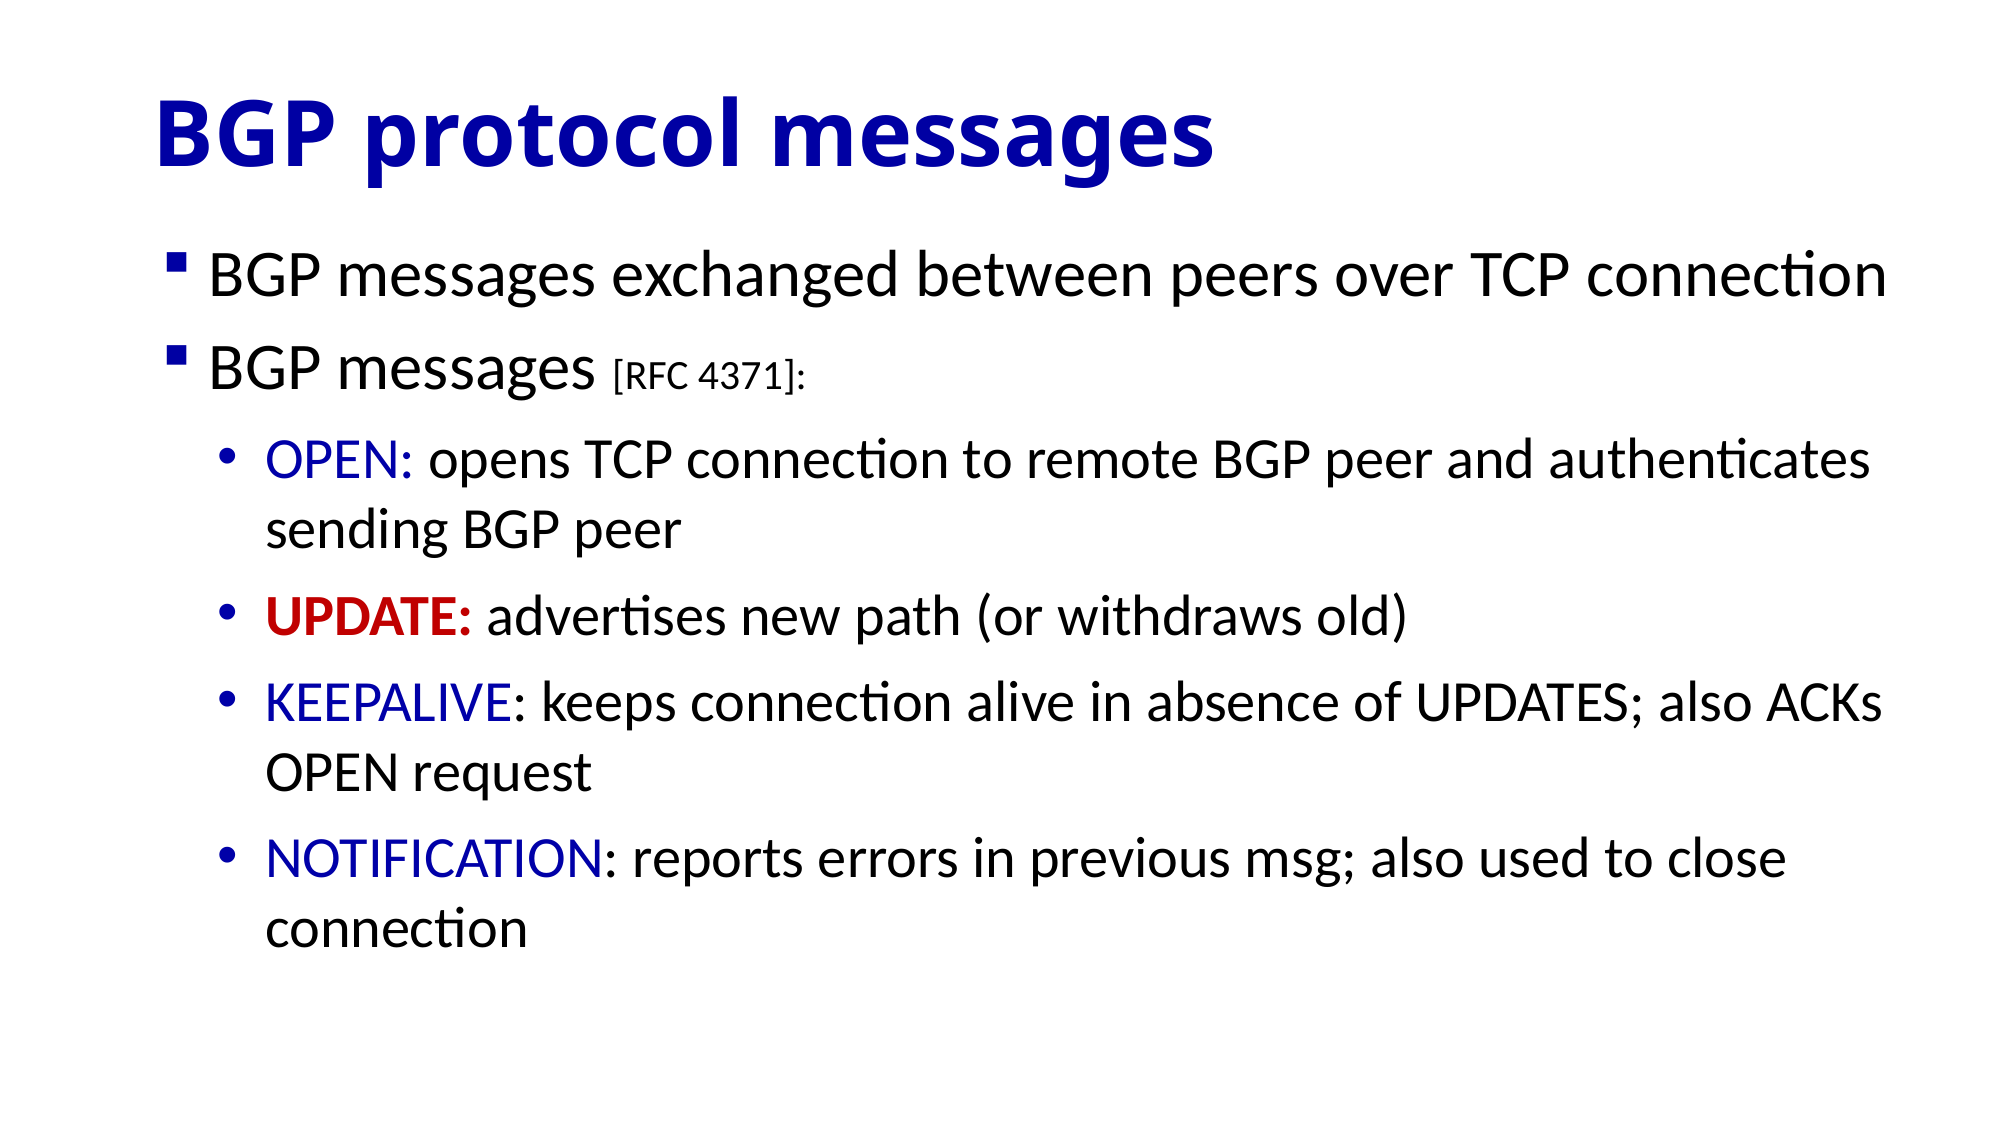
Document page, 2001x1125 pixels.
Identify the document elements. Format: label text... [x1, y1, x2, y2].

title BGP protocol messages [137, 63, 1863, 211]
text_box BGP messages exchanged between peers over TCP connection BGP messages [RFC 4371]: OPEN: opens TCP connection to remote BGP peer and authenticates sending BGP peer UPDATE: advertises new path (or withdraws old) KEEPALIVE: keeps connection alive in absence of UPDATES; also ACKs OPEN request NOTIFICATION: reports errors in previous msg; also used to close connection [136, 231, 1934, 1059]
